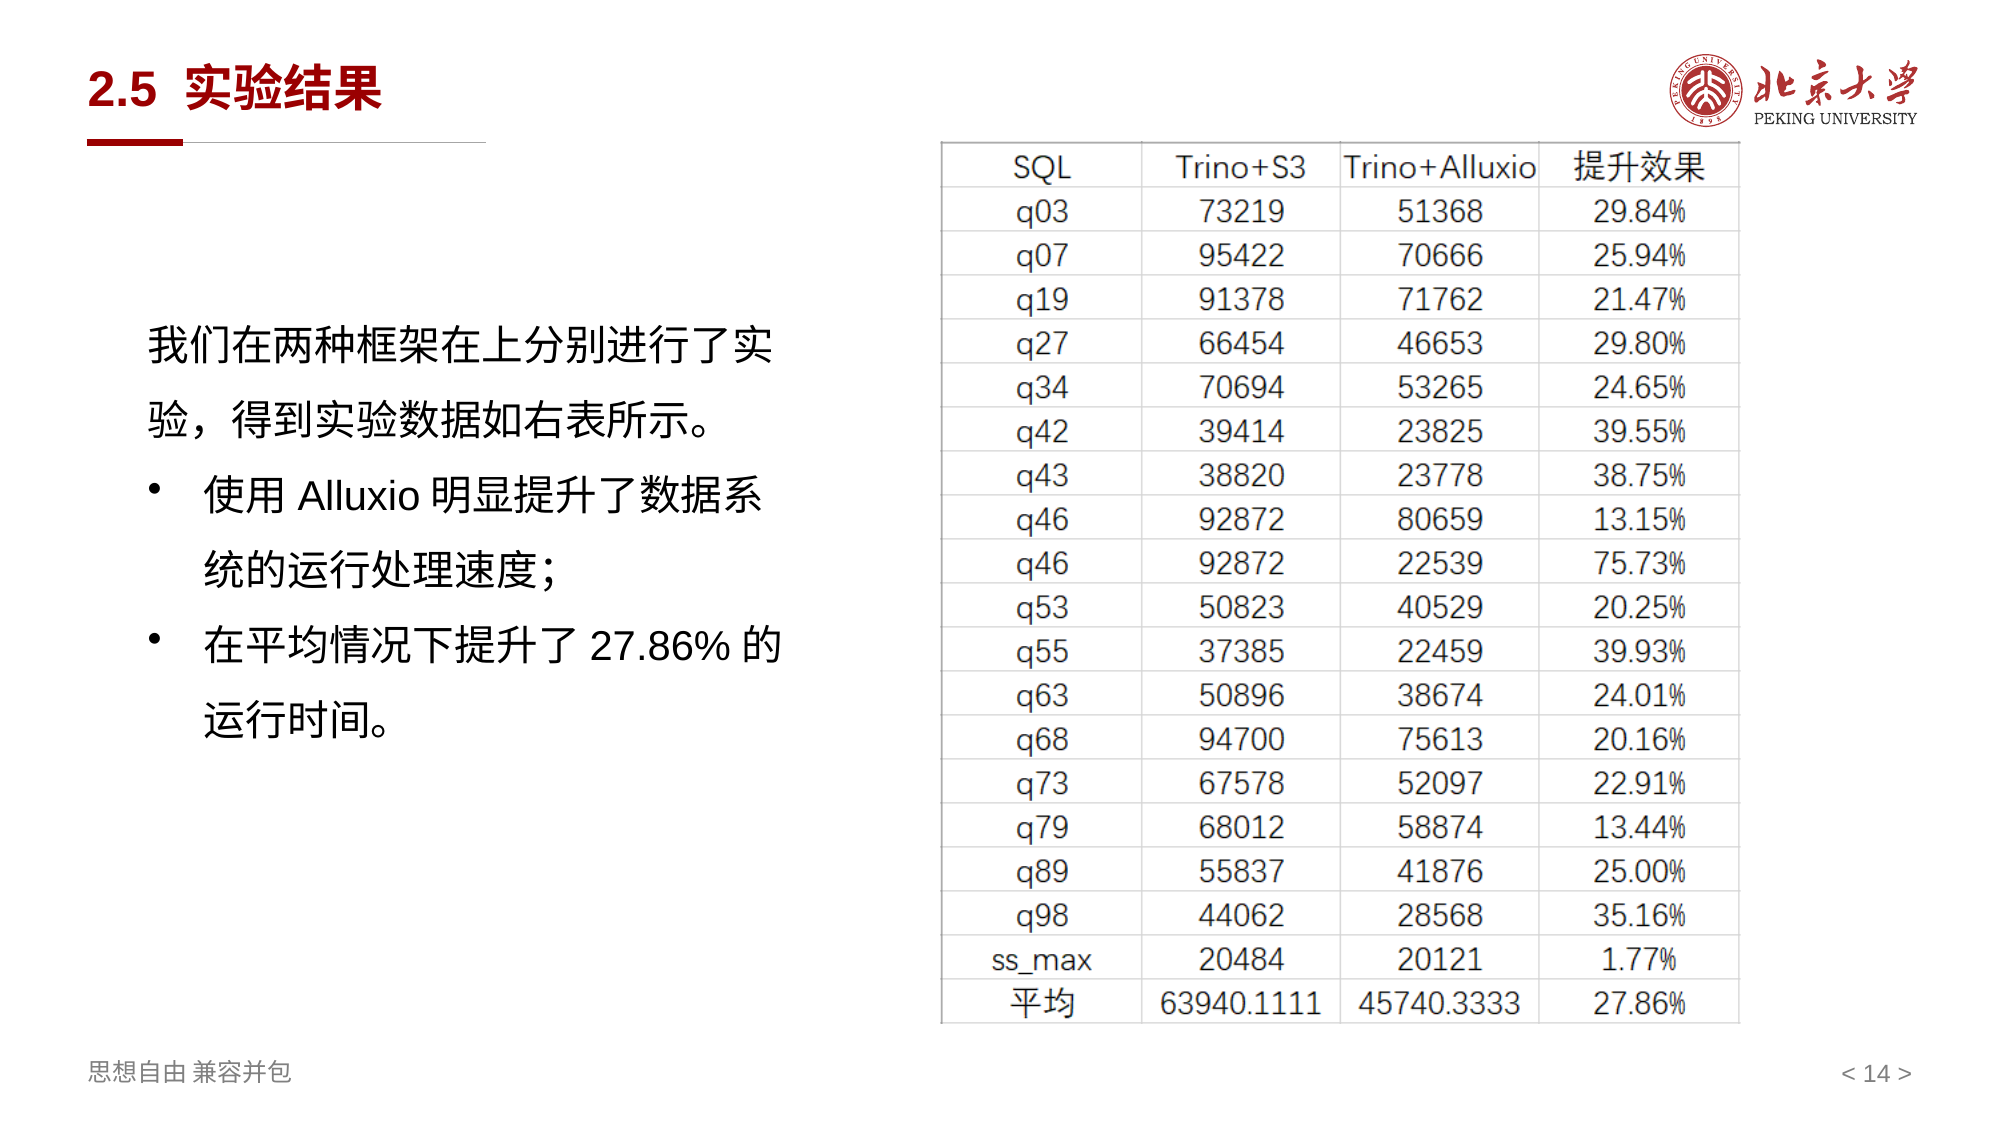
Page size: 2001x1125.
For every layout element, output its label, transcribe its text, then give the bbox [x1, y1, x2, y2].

slide_number < > [1477, 1048, 1928, 1097]
picture [940, 141, 1741, 1024]
title 2.5 实验结果 [72, 39, 1559, 142]
text_box 我们在两种框架在上分别进行了实验，得到实验数据如右表所示。 使用Alluxio明显提升了数据系统的运行处理速度； 在平均情况下提升了27.86%的运行时间。 [132, 286, 812, 749]
